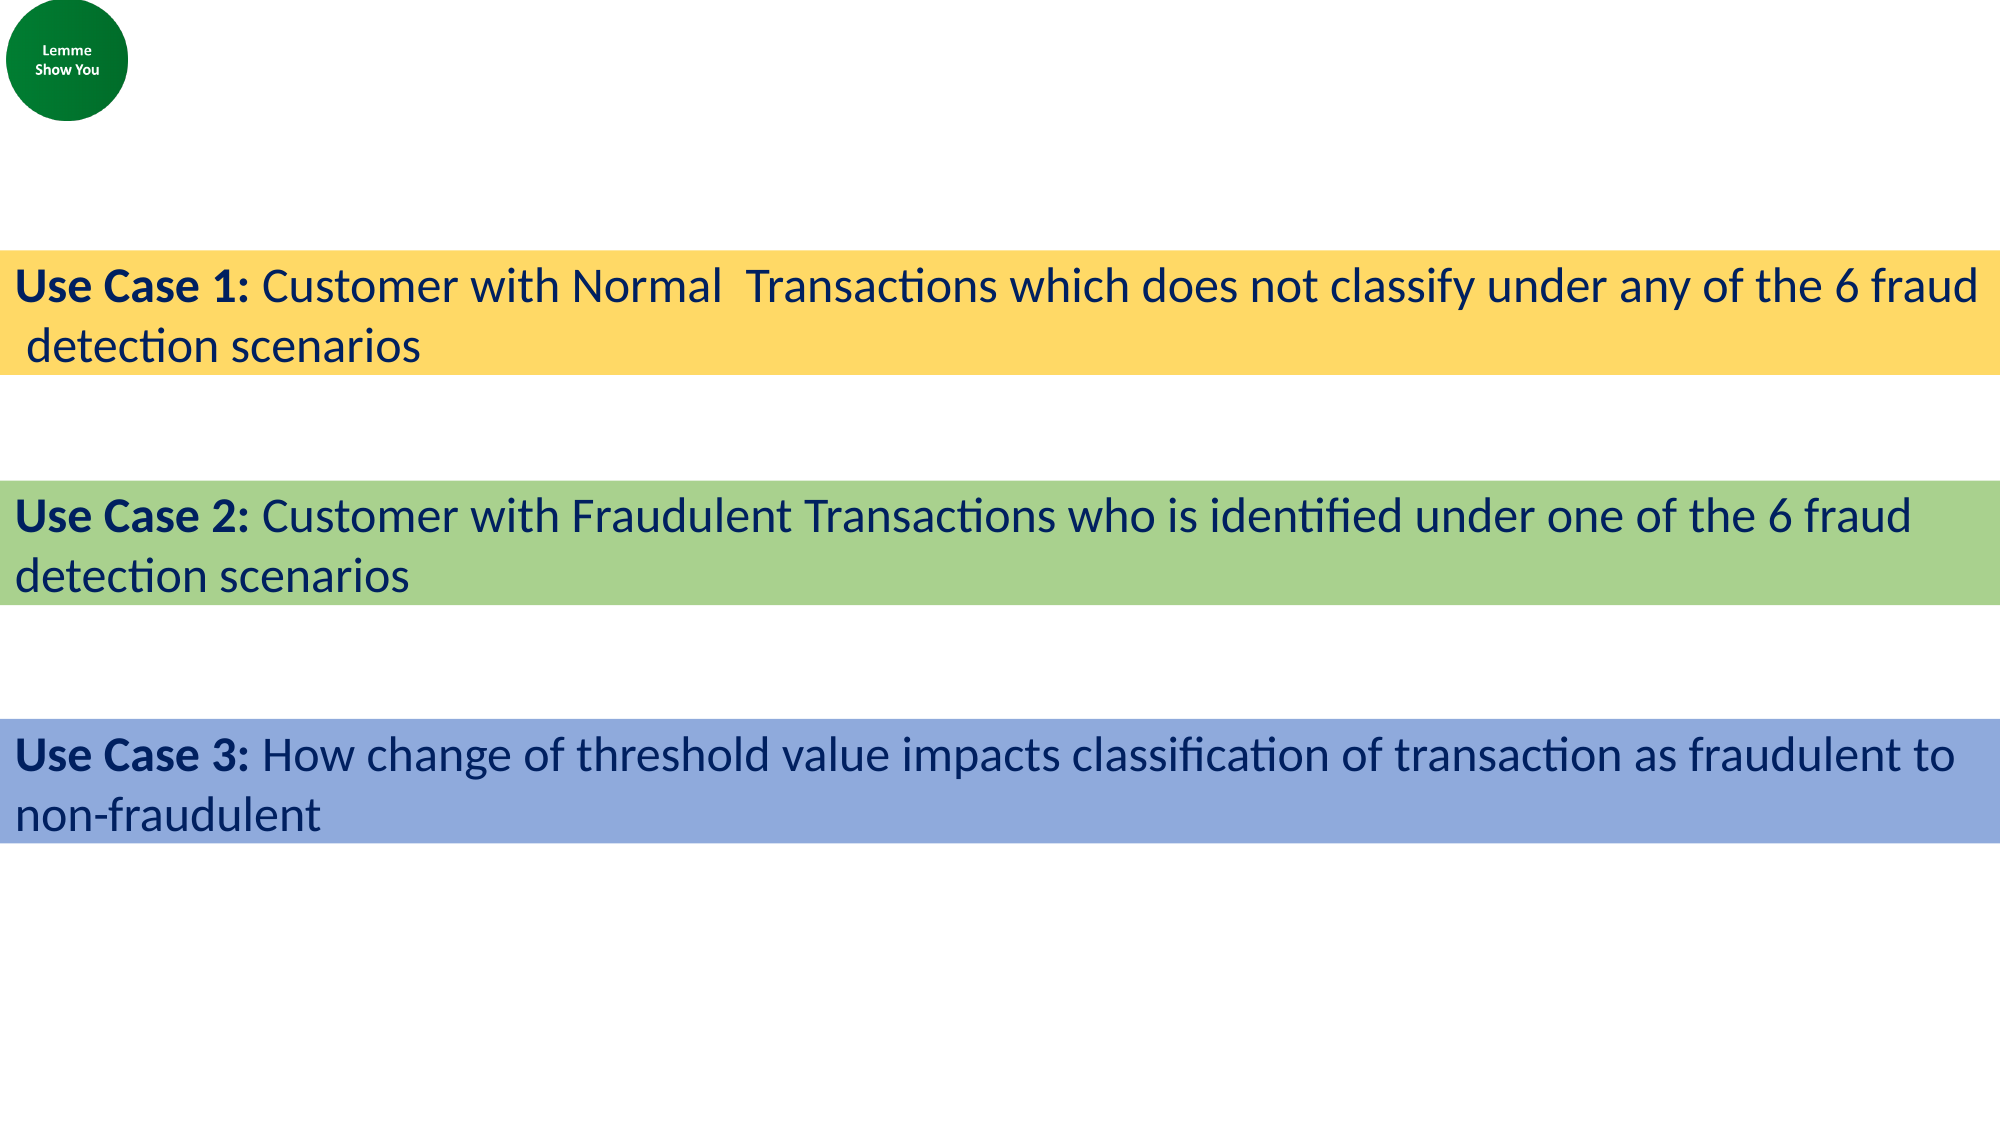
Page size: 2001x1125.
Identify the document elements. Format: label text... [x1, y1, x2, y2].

text_box Use Case 2: Customer with Fraudulent Transactions who is identified under one of the 6 fraud detection scenarios [0, 480, 2000, 606]
text_box Use Case 3: How change of threshold value impacts classification of transaction as fraudulent to non-fraudulent [0, 718, 2000, 844]
text_box Use Case 1: Customer with Normal Transactions which does not classify under any of the 6 fraud detection scenarios [0, 249, 2000, 376]
picture [0, 0, 197, 122]
